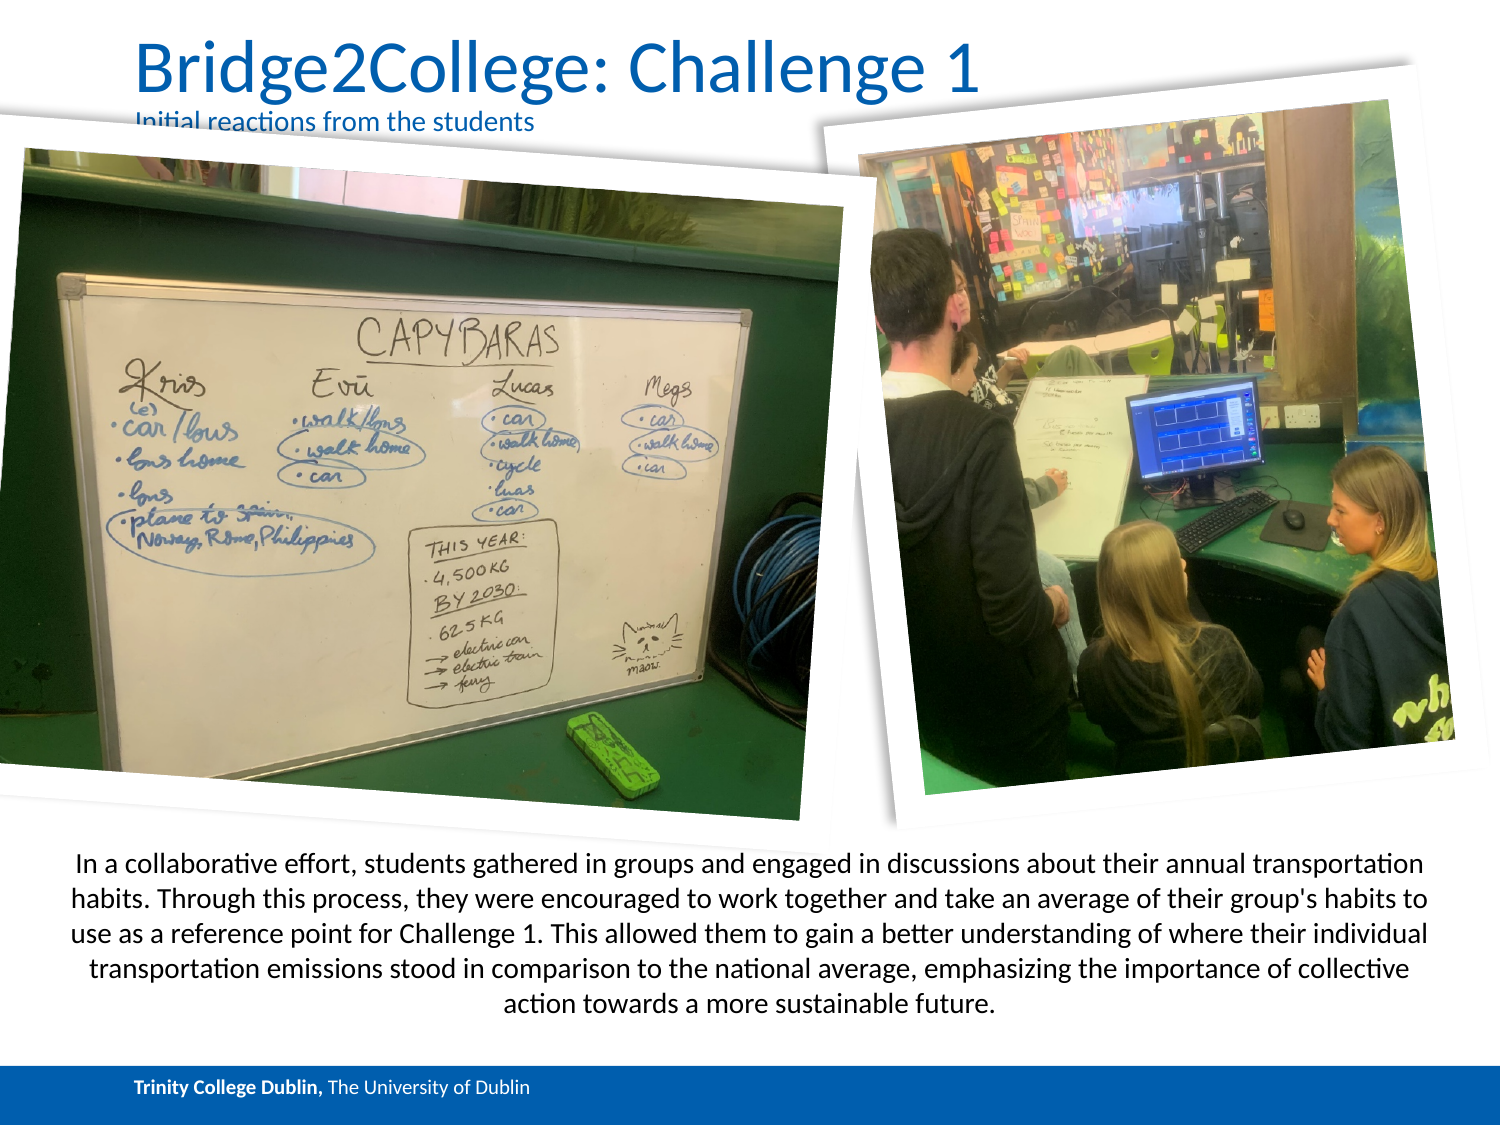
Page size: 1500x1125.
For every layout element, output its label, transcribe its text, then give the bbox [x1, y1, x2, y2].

list Initial reactions from the students [134, 102, 935, 148]
picture [859, 100, 1455, 795]
text_box In a collaborative effort, students gathered in groups and engaged in discussions about their annual transportation habits. Through this process, they were encouraged to work together and take an average of their group's habits to use as a reference point for Challenge 1. This allowed them to gain a better understanding of where their individual transportation emissions stood in comparison to the national average, emphasizing the importance of collective action towards a more sustainable future. [54, 837, 1446, 1027]
picture [0, 148, 843, 820]
title Bridge2College: Challenge 1 [134, 15, 1366, 102]
